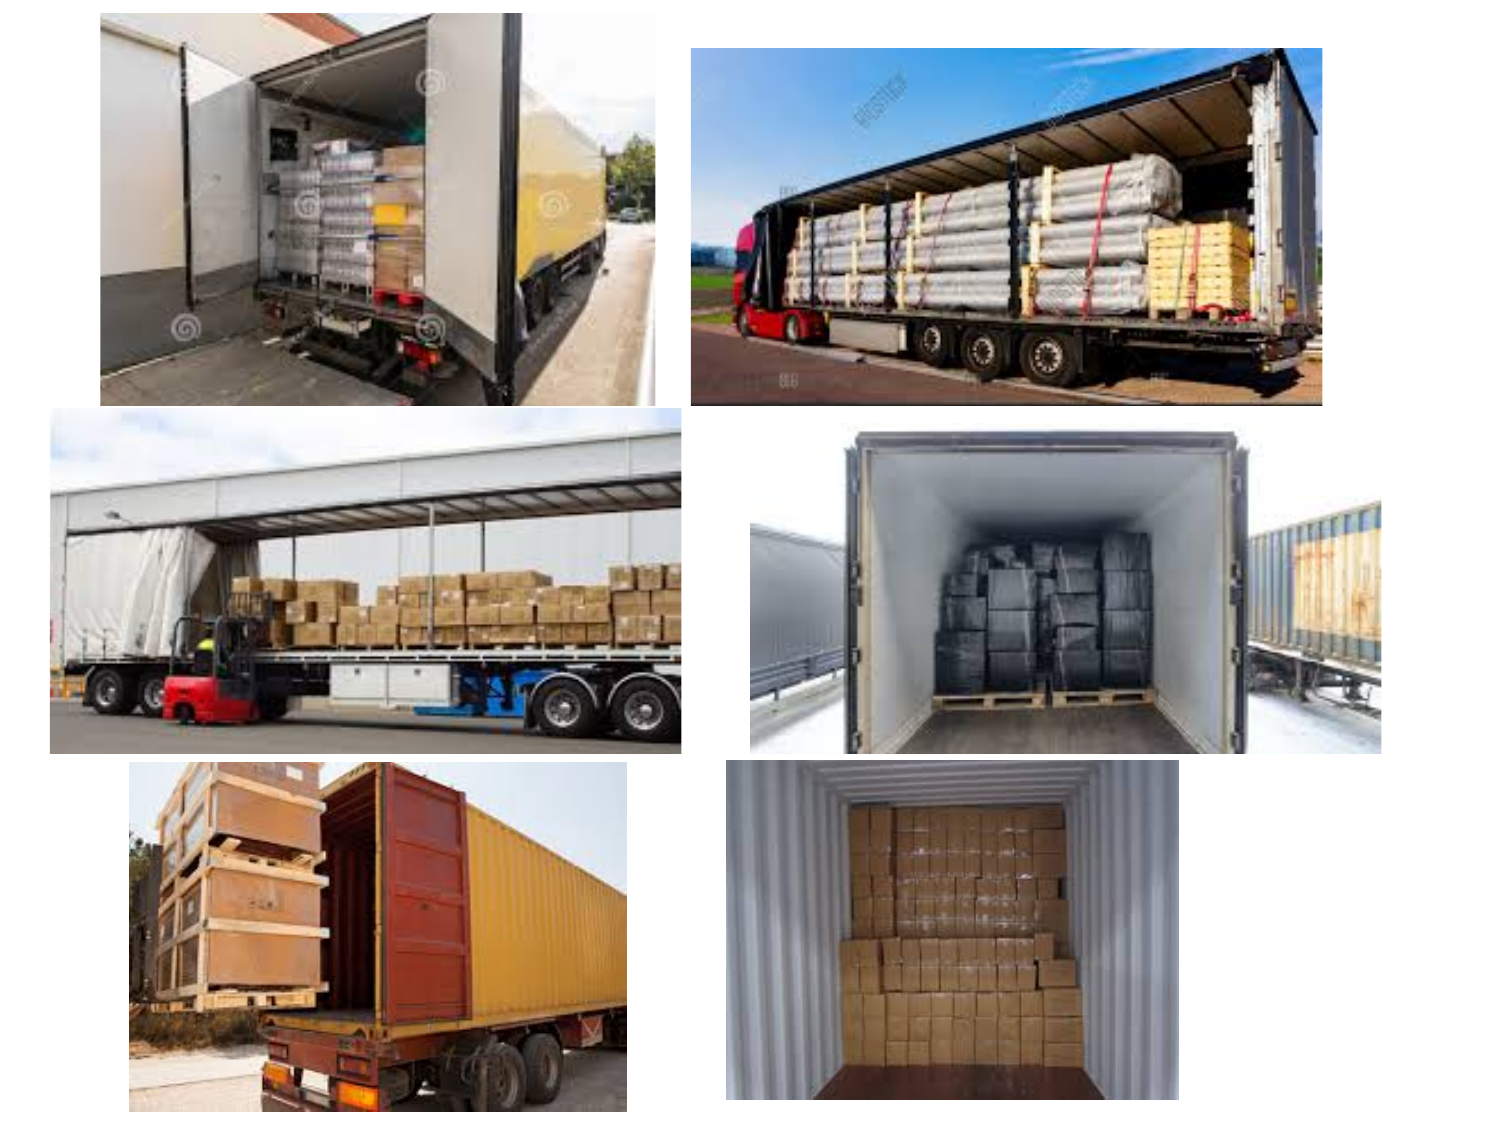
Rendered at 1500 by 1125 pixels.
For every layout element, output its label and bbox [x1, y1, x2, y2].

picture [100, 13, 656, 406]
picture [726, 760, 1179, 1100]
picture [49, 408, 682, 754]
picture [128, 762, 627, 1112]
picture [690, 48, 1323, 406]
picture [749, 423, 1382, 754]
